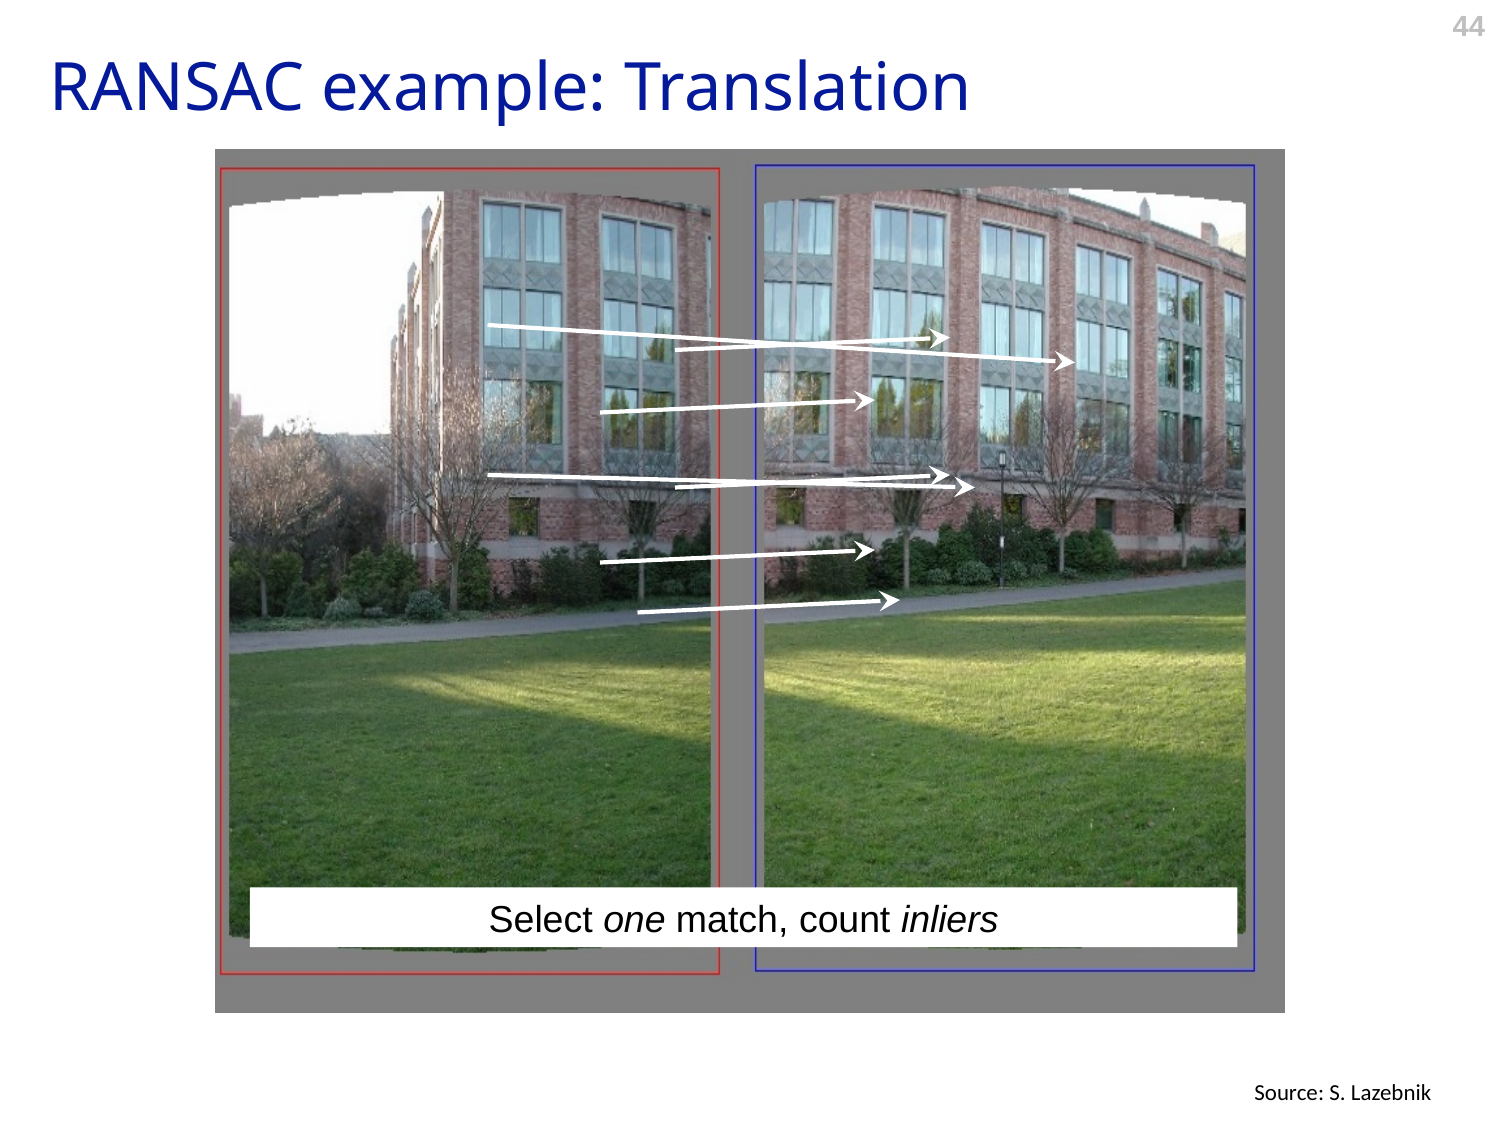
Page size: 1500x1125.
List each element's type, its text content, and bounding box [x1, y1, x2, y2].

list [215, 149, 1285, 1013]
title RANSAC example: Translation [34, 27, 1466, 141]
text_box Source: S. Lazebnik [1239, 1069, 1475, 1112]
